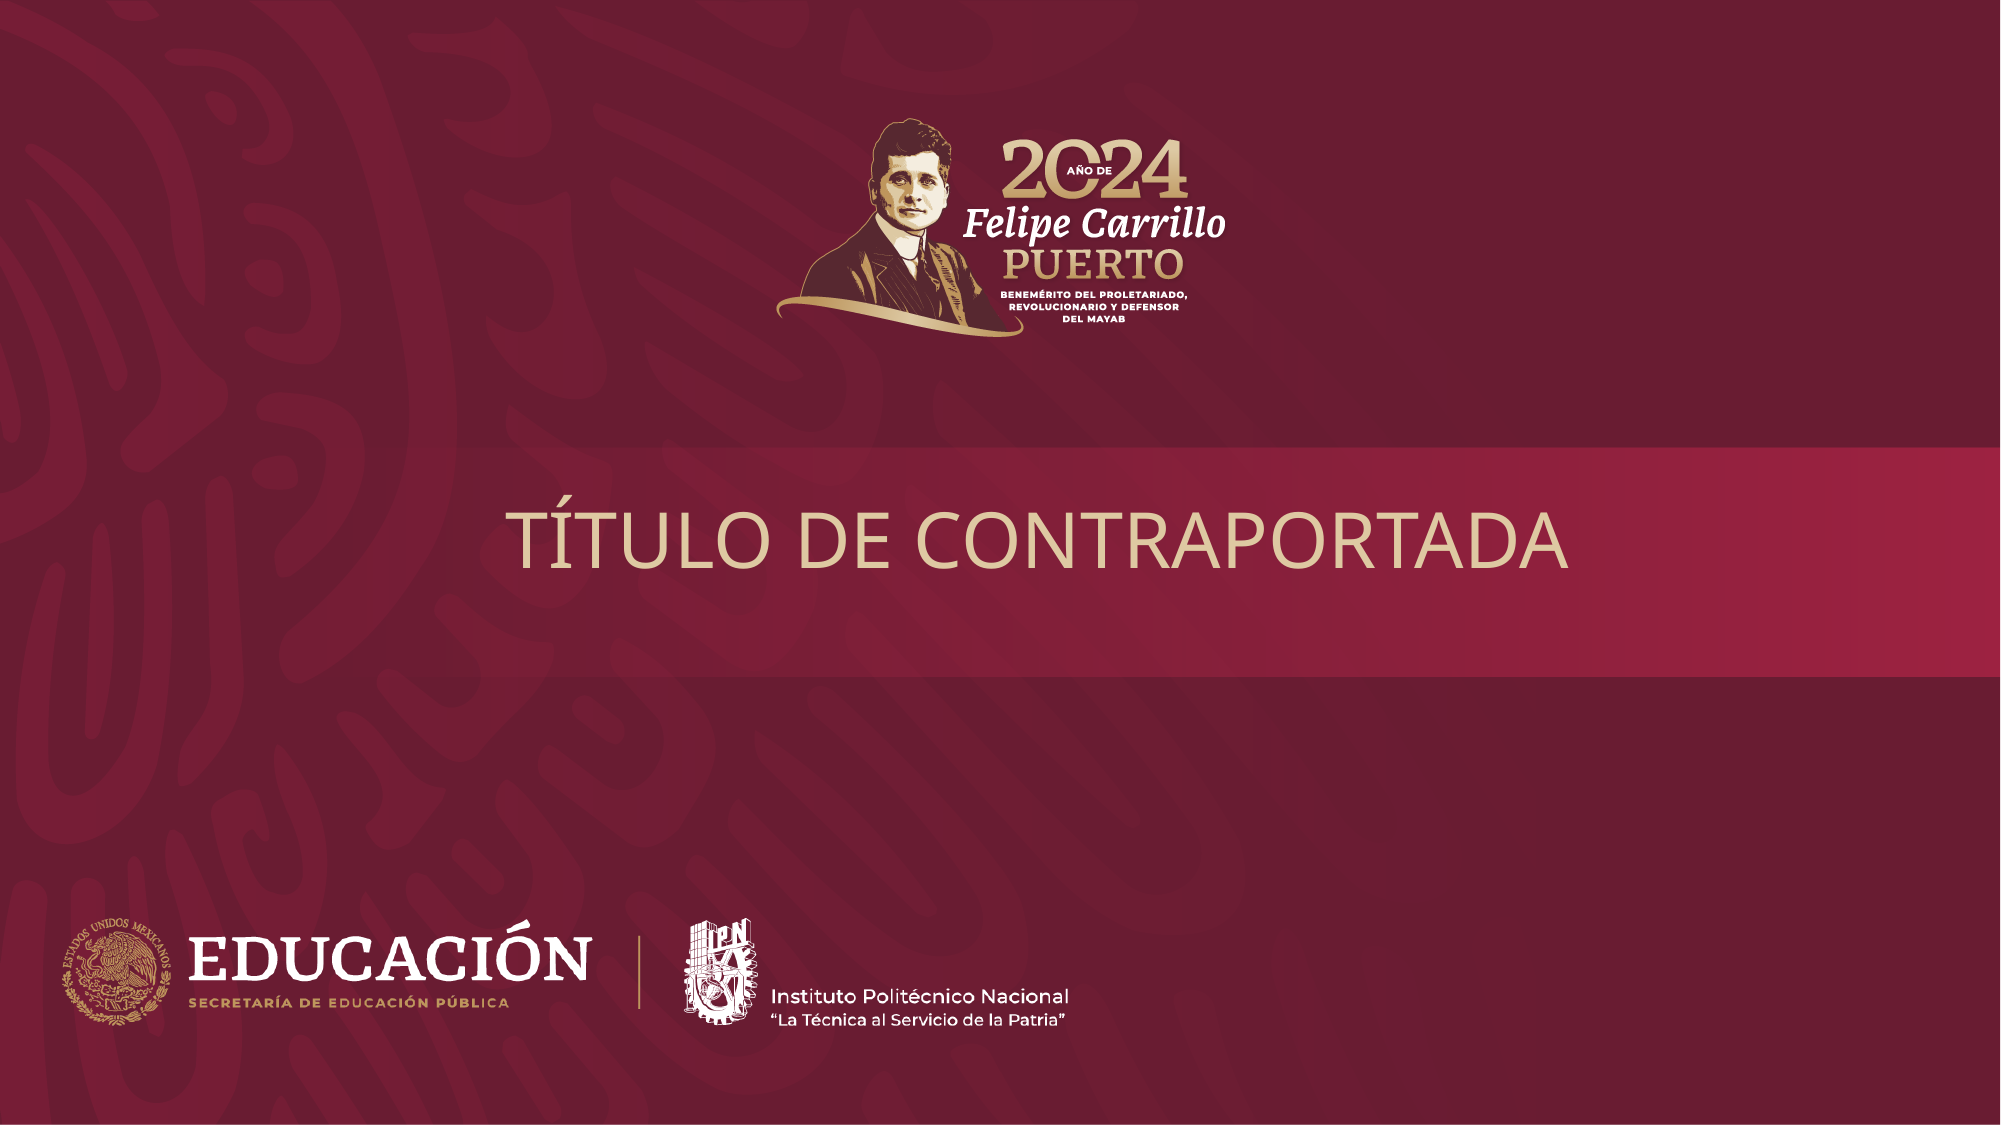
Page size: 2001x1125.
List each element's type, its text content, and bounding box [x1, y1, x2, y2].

list TÍTULO DE CONTRAPORTADA [466, 494, 1609, 665]
picture [0, 0, 2001, 1125]
